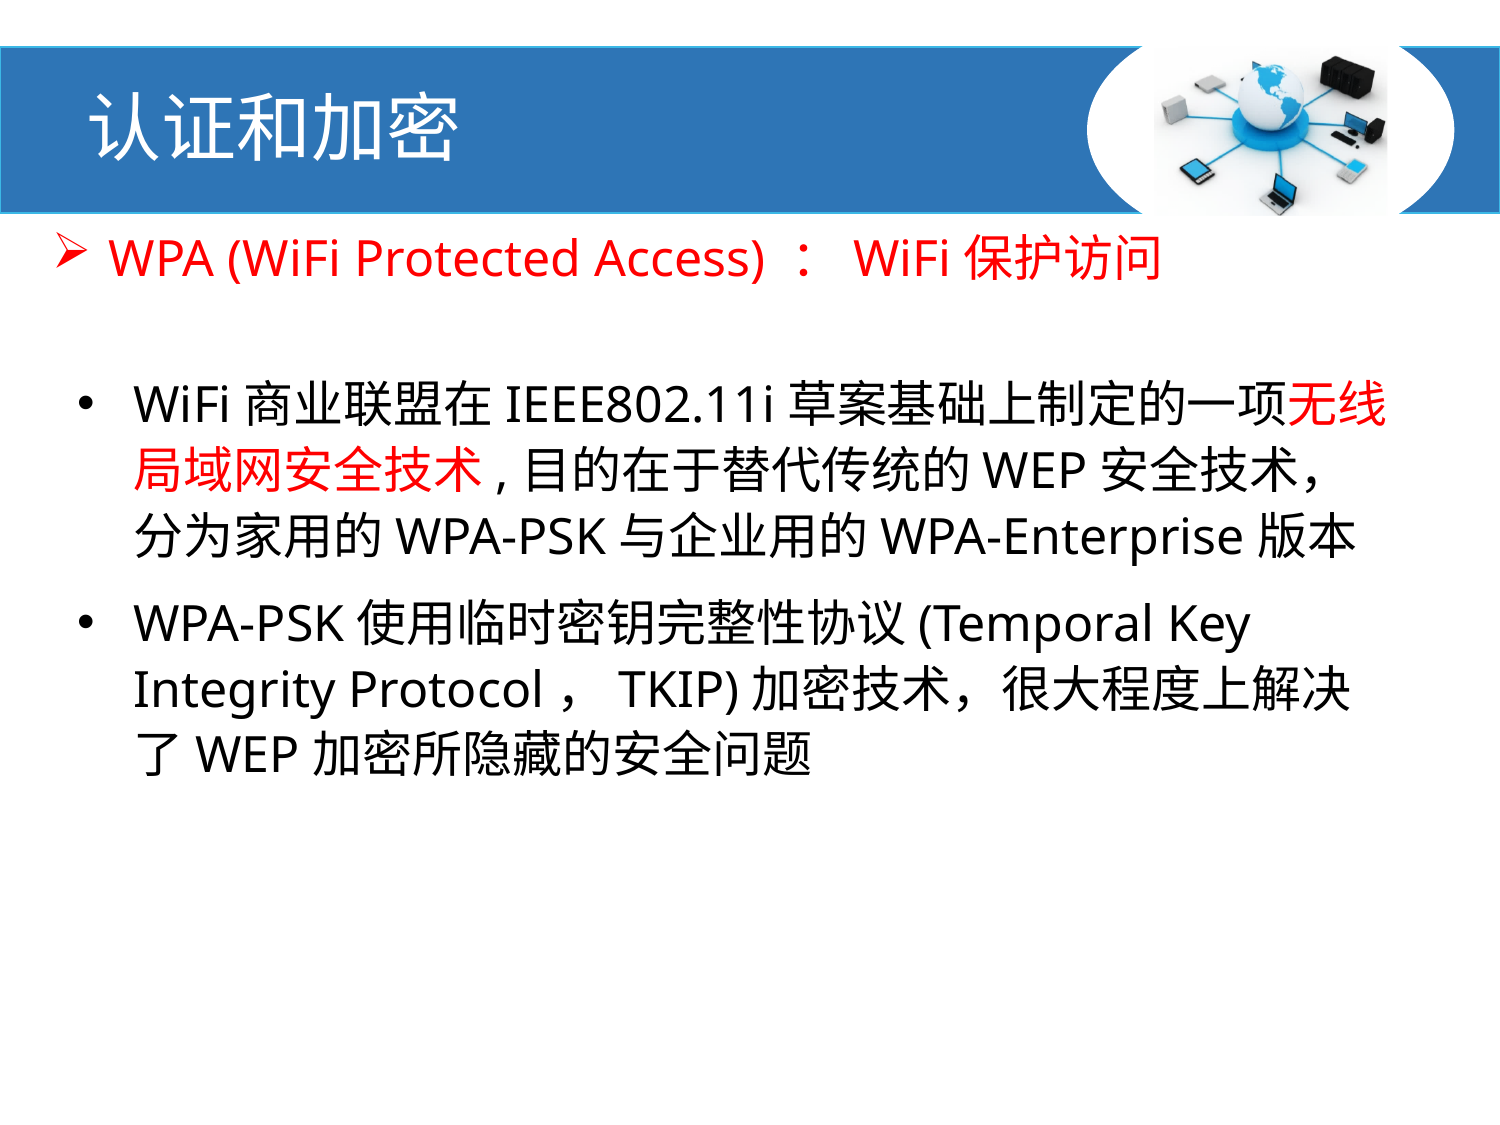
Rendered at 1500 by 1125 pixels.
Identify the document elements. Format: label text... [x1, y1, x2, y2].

text_box WiFi商业联盟在IEEE802.11i草案基础上制定的一项无线局域网安全技术,目的在于替代传统的WEP安全技术，分为家用的WPA-PSK与企业用的WPA-Enterprise版本 WPA-PSK使用临时密钥完整性协议(Temporal Key Integrity Protocol，TKIP)加密技术，很大程度上解决了WEP加密所隐藏的安全问题 [62, 358, 1413, 791]
text_box WPA (WiFi Protected Access) ：WiFi保护访问 [37, 213, 1438, 395]
picture [1154, 46, 1388, 213]
text_box 认证和加密 [37, 73, 1024, 178]
